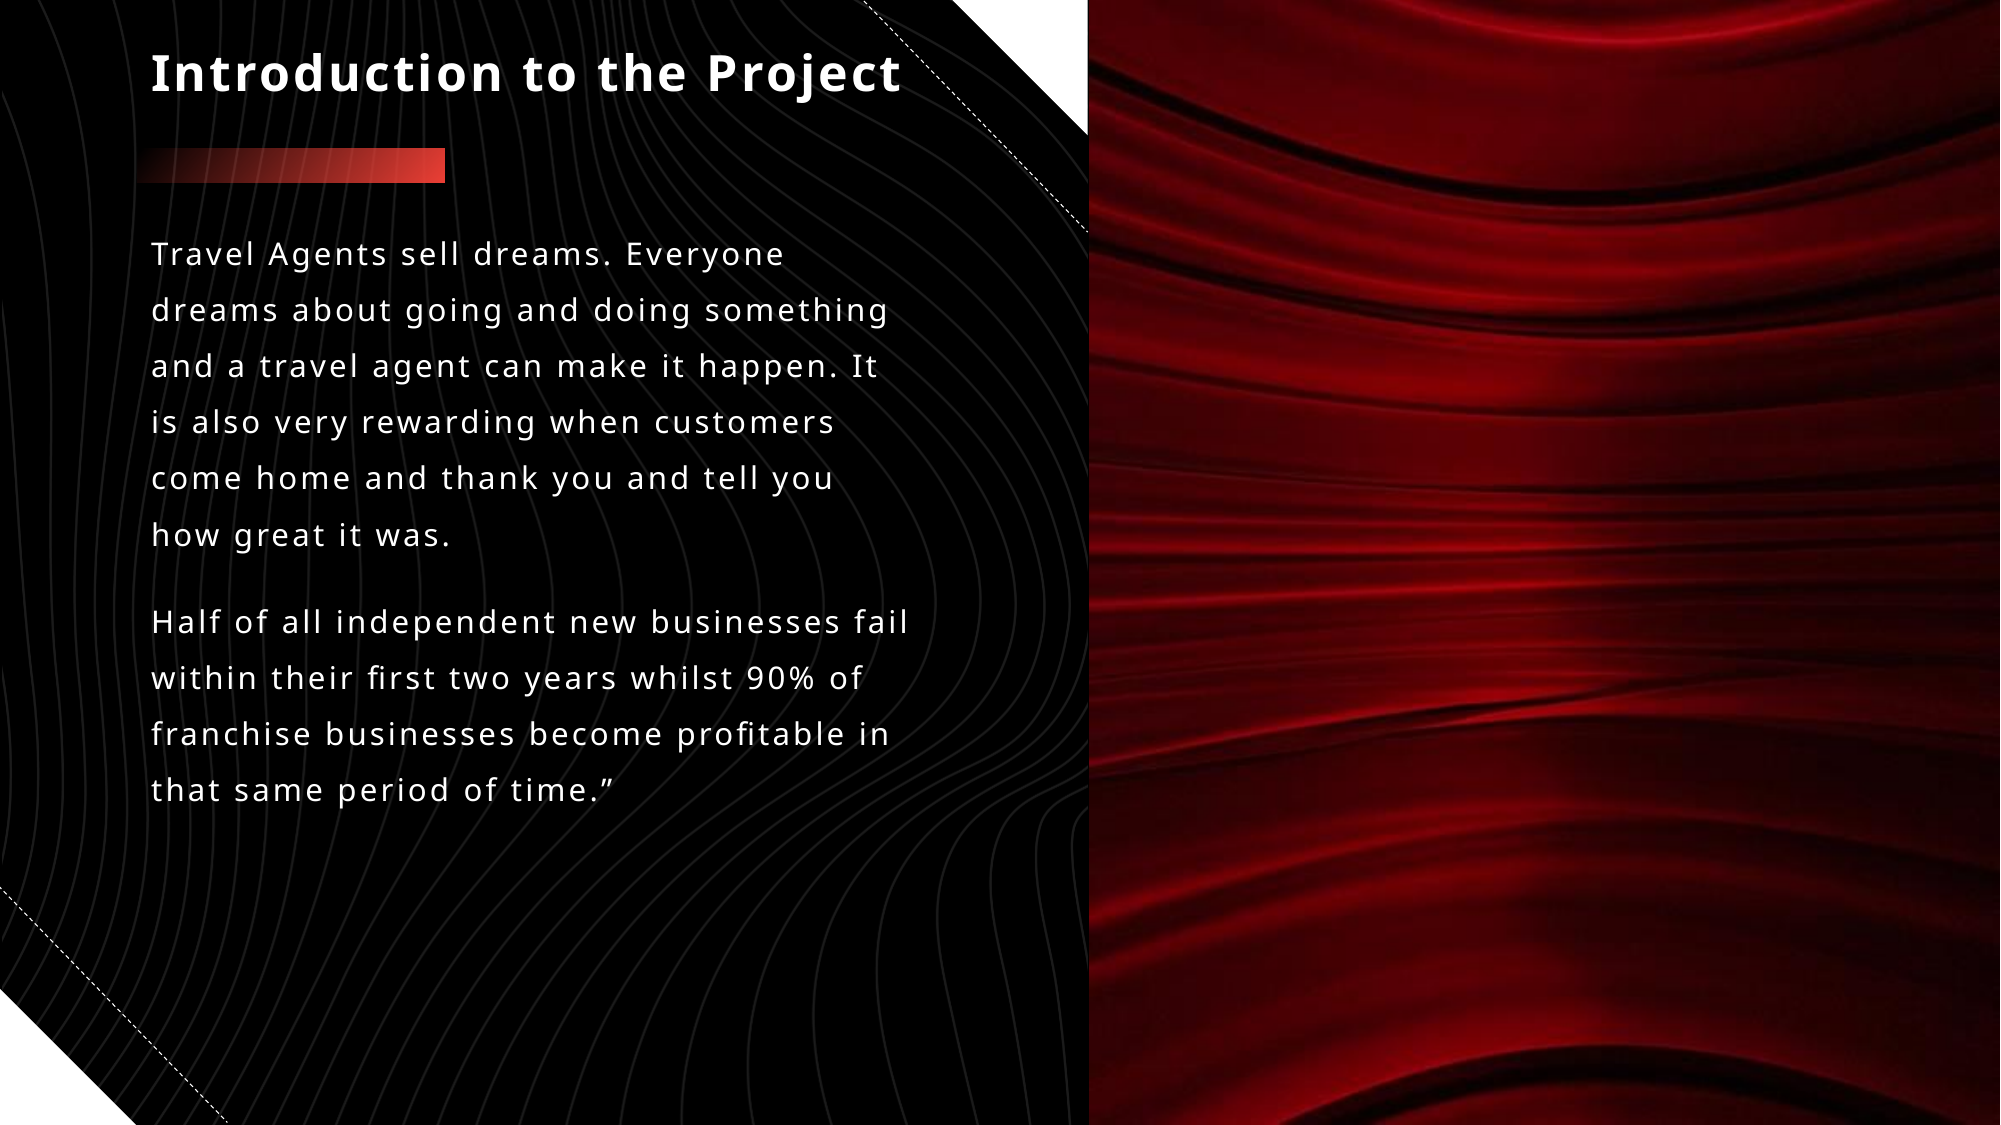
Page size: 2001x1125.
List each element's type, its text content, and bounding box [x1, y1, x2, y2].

picture [1089, 0, 2000, 1125]
title Introduction to the Project [136, 27, 934, 124]
list Travel Agents sell dreams. Everyone dreams about going and doing something and a travel agent can make it happen. It is also very rewarding when customers come home and thank you and tell you how great it was. Half of all independent new businesses fail within their first two years whilst 90% of franchise businesses become profitable in that same period of time.” [136, 207, 934, 946]
